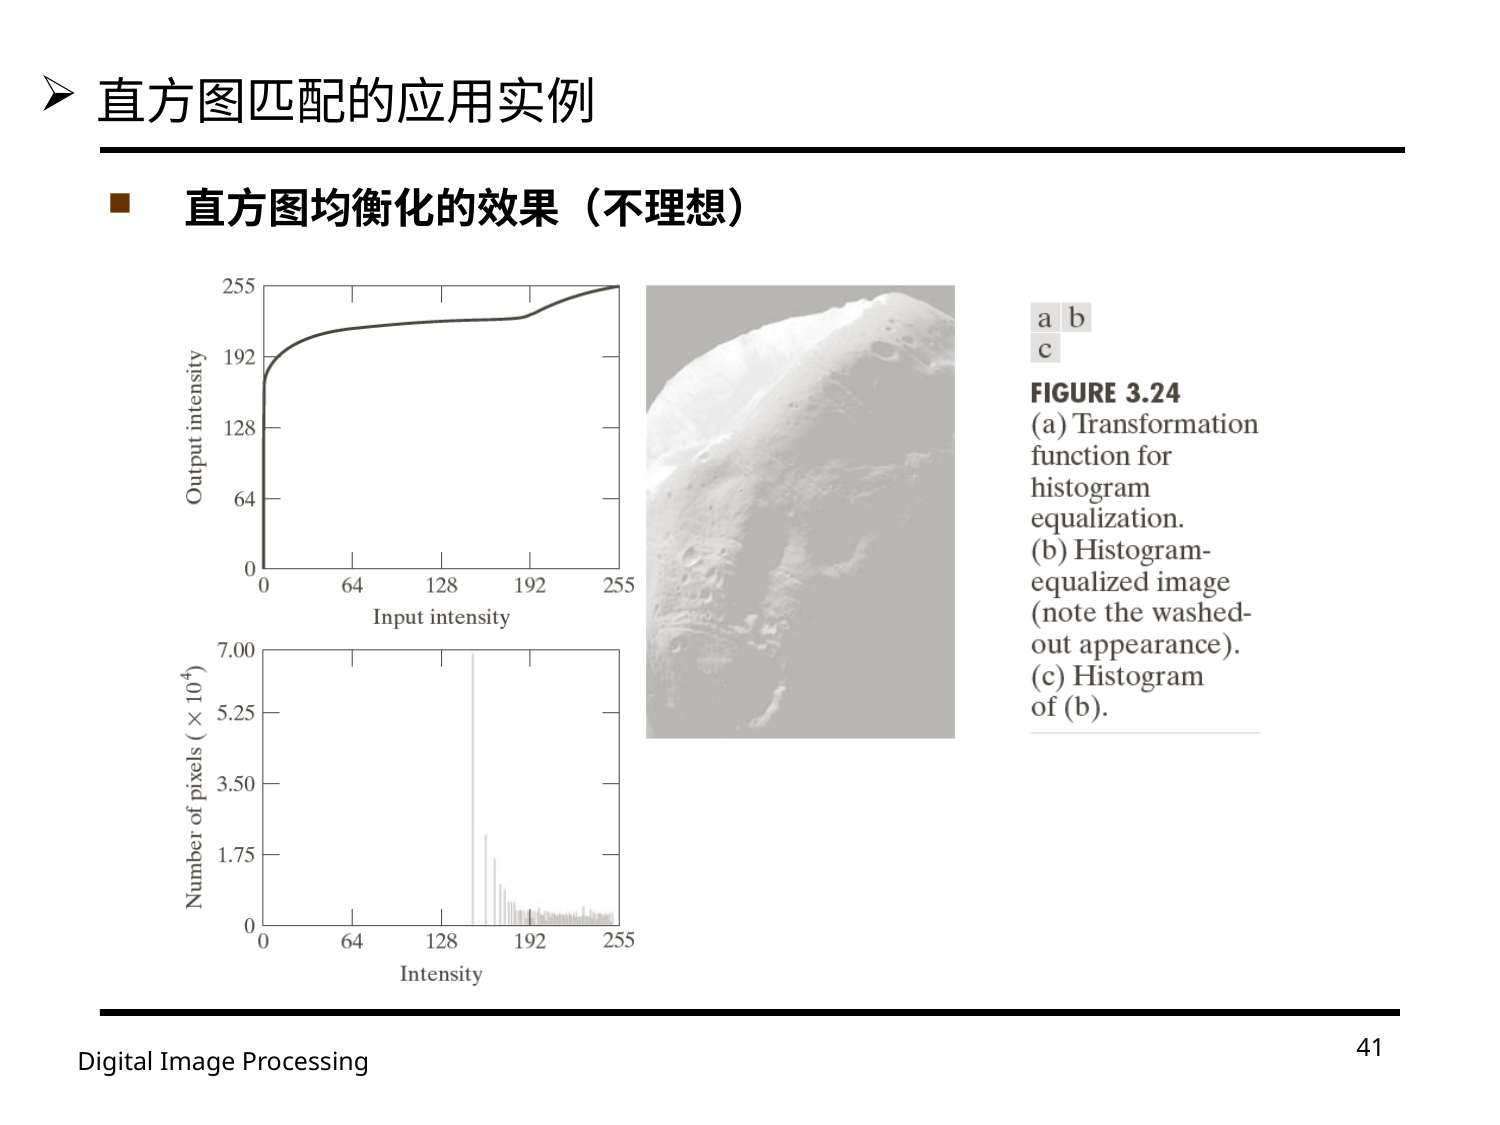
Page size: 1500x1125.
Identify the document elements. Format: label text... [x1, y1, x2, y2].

slide_number 41 [1074, 1024, 1400, 1103]
text_box 直方图匹配的应用实例 [24, 62, 1450, 138]
slide_number Digital Image Processing [62, 1037, 488, 1116]
picture [1026, 299, 1275, 747]
picture [175, 262, 963, 989]
text_box 直方图均衡化的效果（不理想） [92, 174, 1407, 988]
